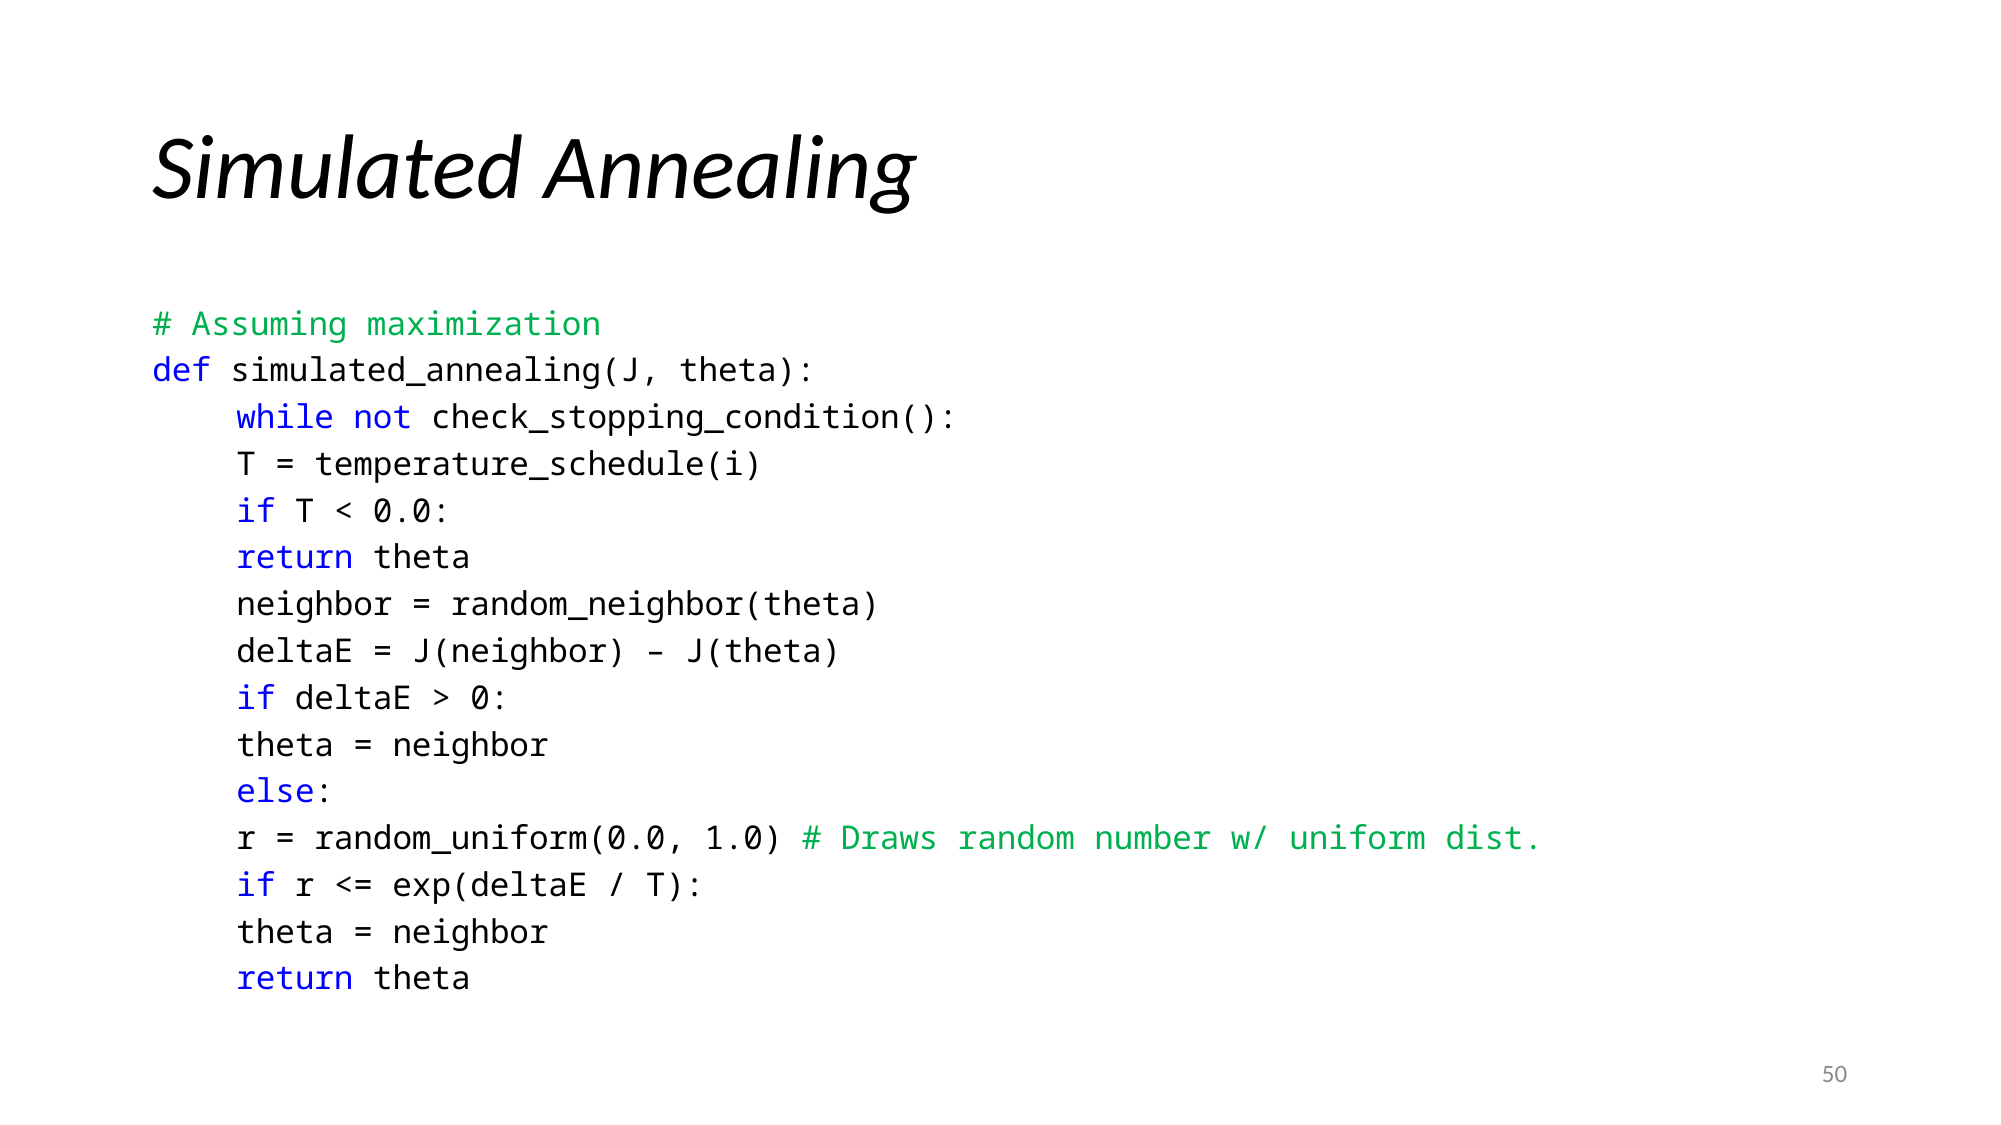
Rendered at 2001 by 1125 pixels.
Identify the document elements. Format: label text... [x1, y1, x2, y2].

slide_number 50 [1412, 1042, 1863, 1103]
title Simulated Annealing [137, 59, 1863, 278]
list # Assuming maximization def simulated_annealing(J, theta): while not check_stopping_condition(): T = temperature_schedule(i) if T < 0.0: return theta neighbor = random_neighbor(theta) deltaE = J(neighbor) – J(theta) if deltaE > 0: theta = neighbor else: r = random_uniform(0.0, 1.0) # Draws random number w/ uniform dist. if r <= exp(deltaE / T): theta = neighbor return theta [137, 299, 1863, 1014]
